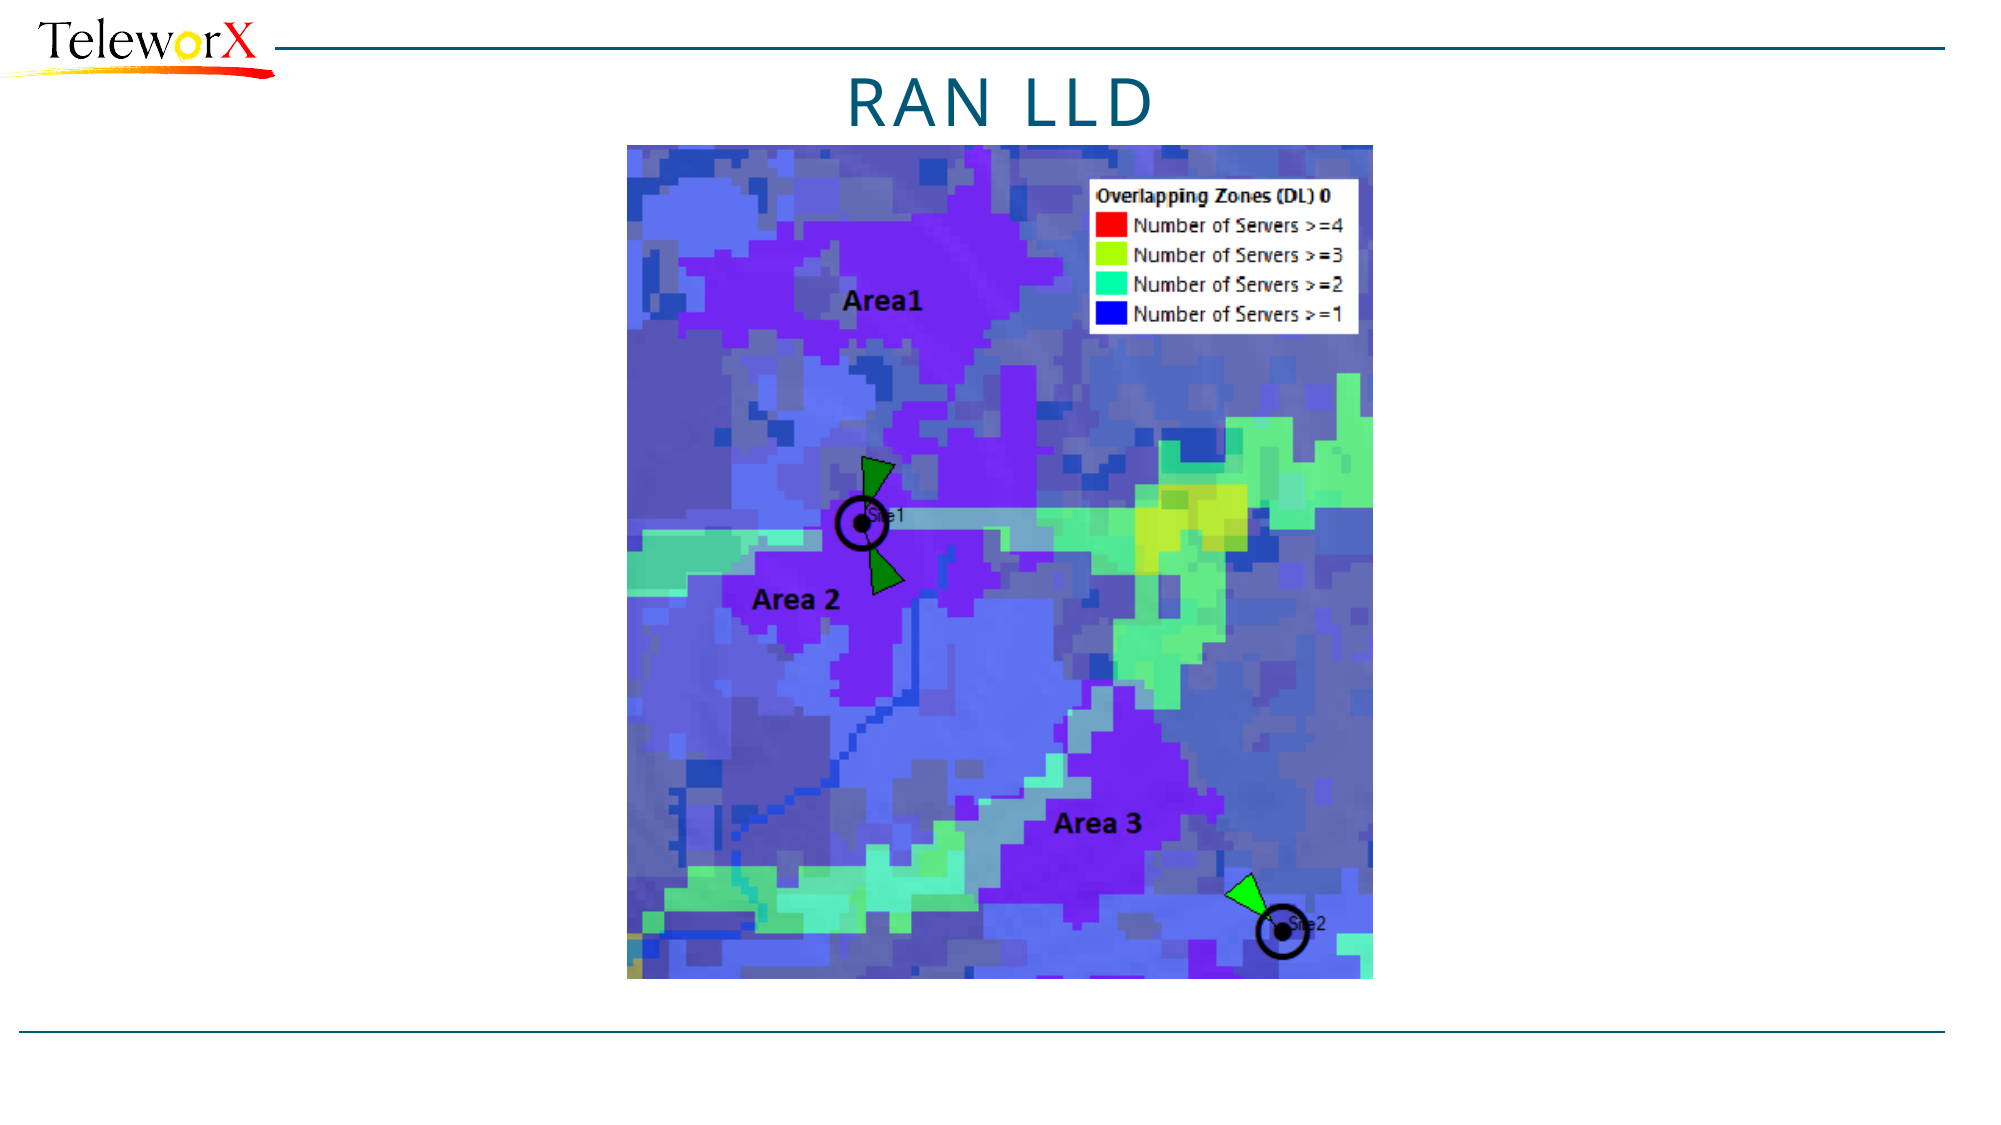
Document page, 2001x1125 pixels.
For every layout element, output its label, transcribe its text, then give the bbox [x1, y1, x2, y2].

title RAN LLD [0, 57, 2000, 148]
picture [627, 145, 1373, 979]
picture [0, 17, 276, 57]
